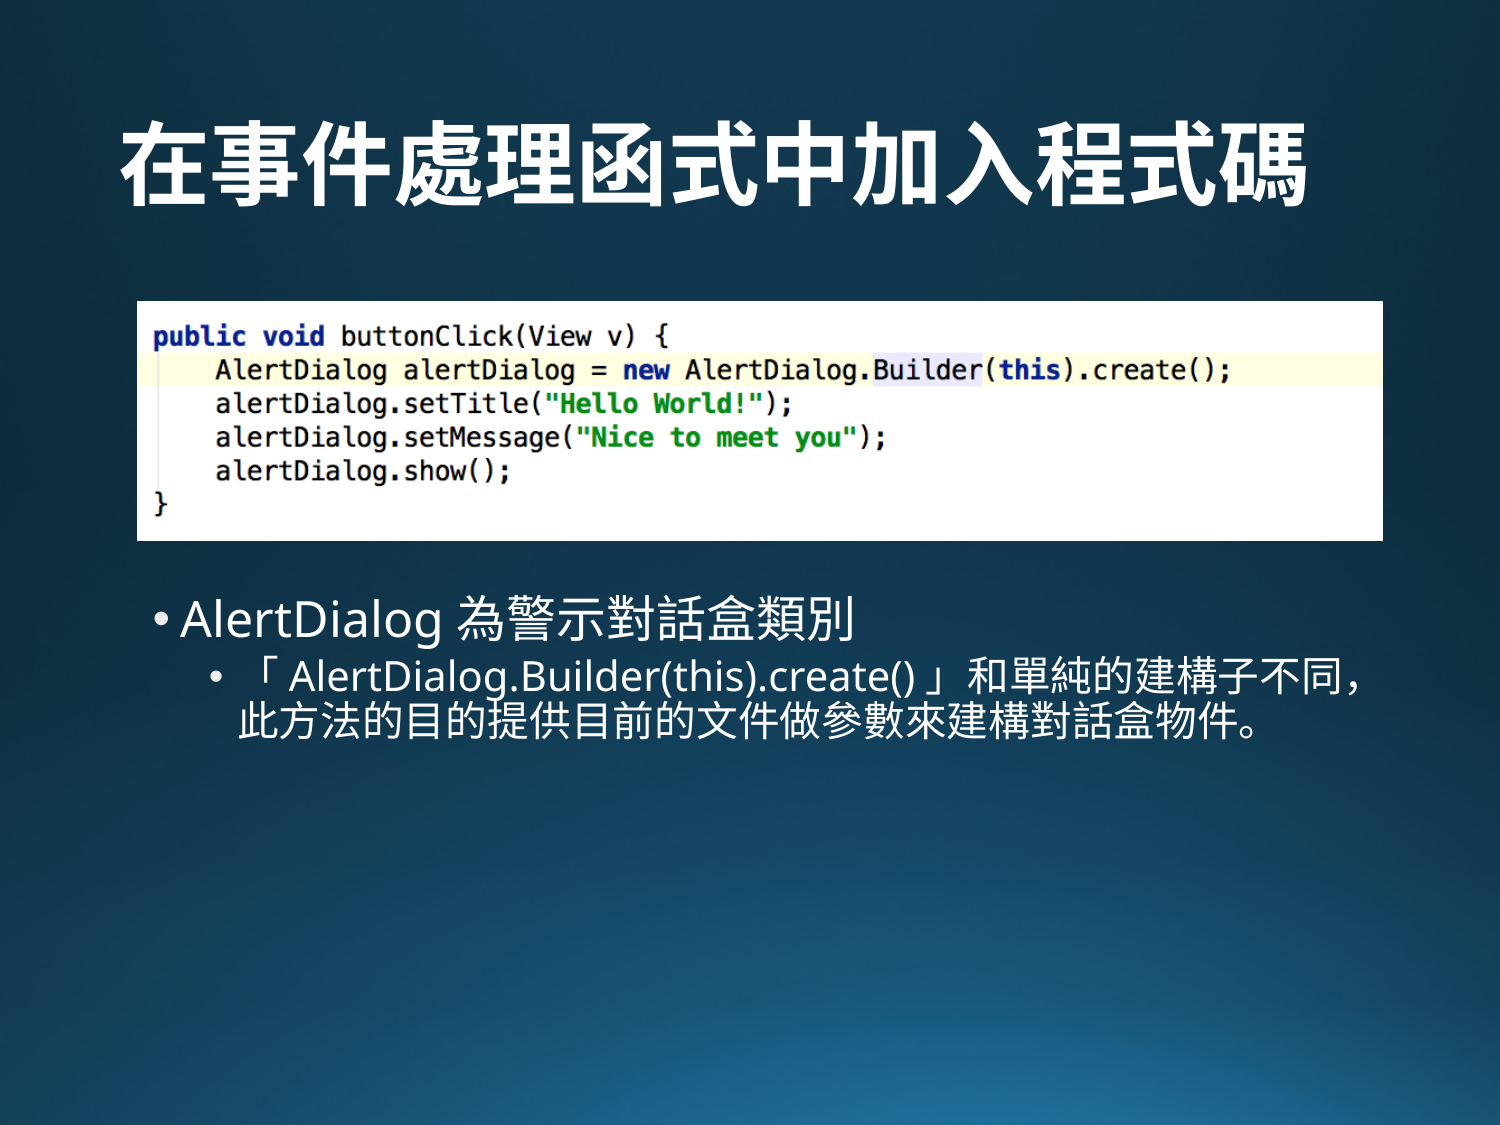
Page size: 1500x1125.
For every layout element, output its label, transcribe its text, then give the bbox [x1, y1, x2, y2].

title 在事件處理函式中加入程式碼 [103, 59, 1397, 278]
picture [0, 0, 1500, 1125]
list AlertDialog為警示對話盒類別 「AlertDialog.Builder(this).create()」和單純的建構子不同，此方法的目的提供目前的文件做參數來建構對話盒物件。 [137, 301, 1397, 1016]
